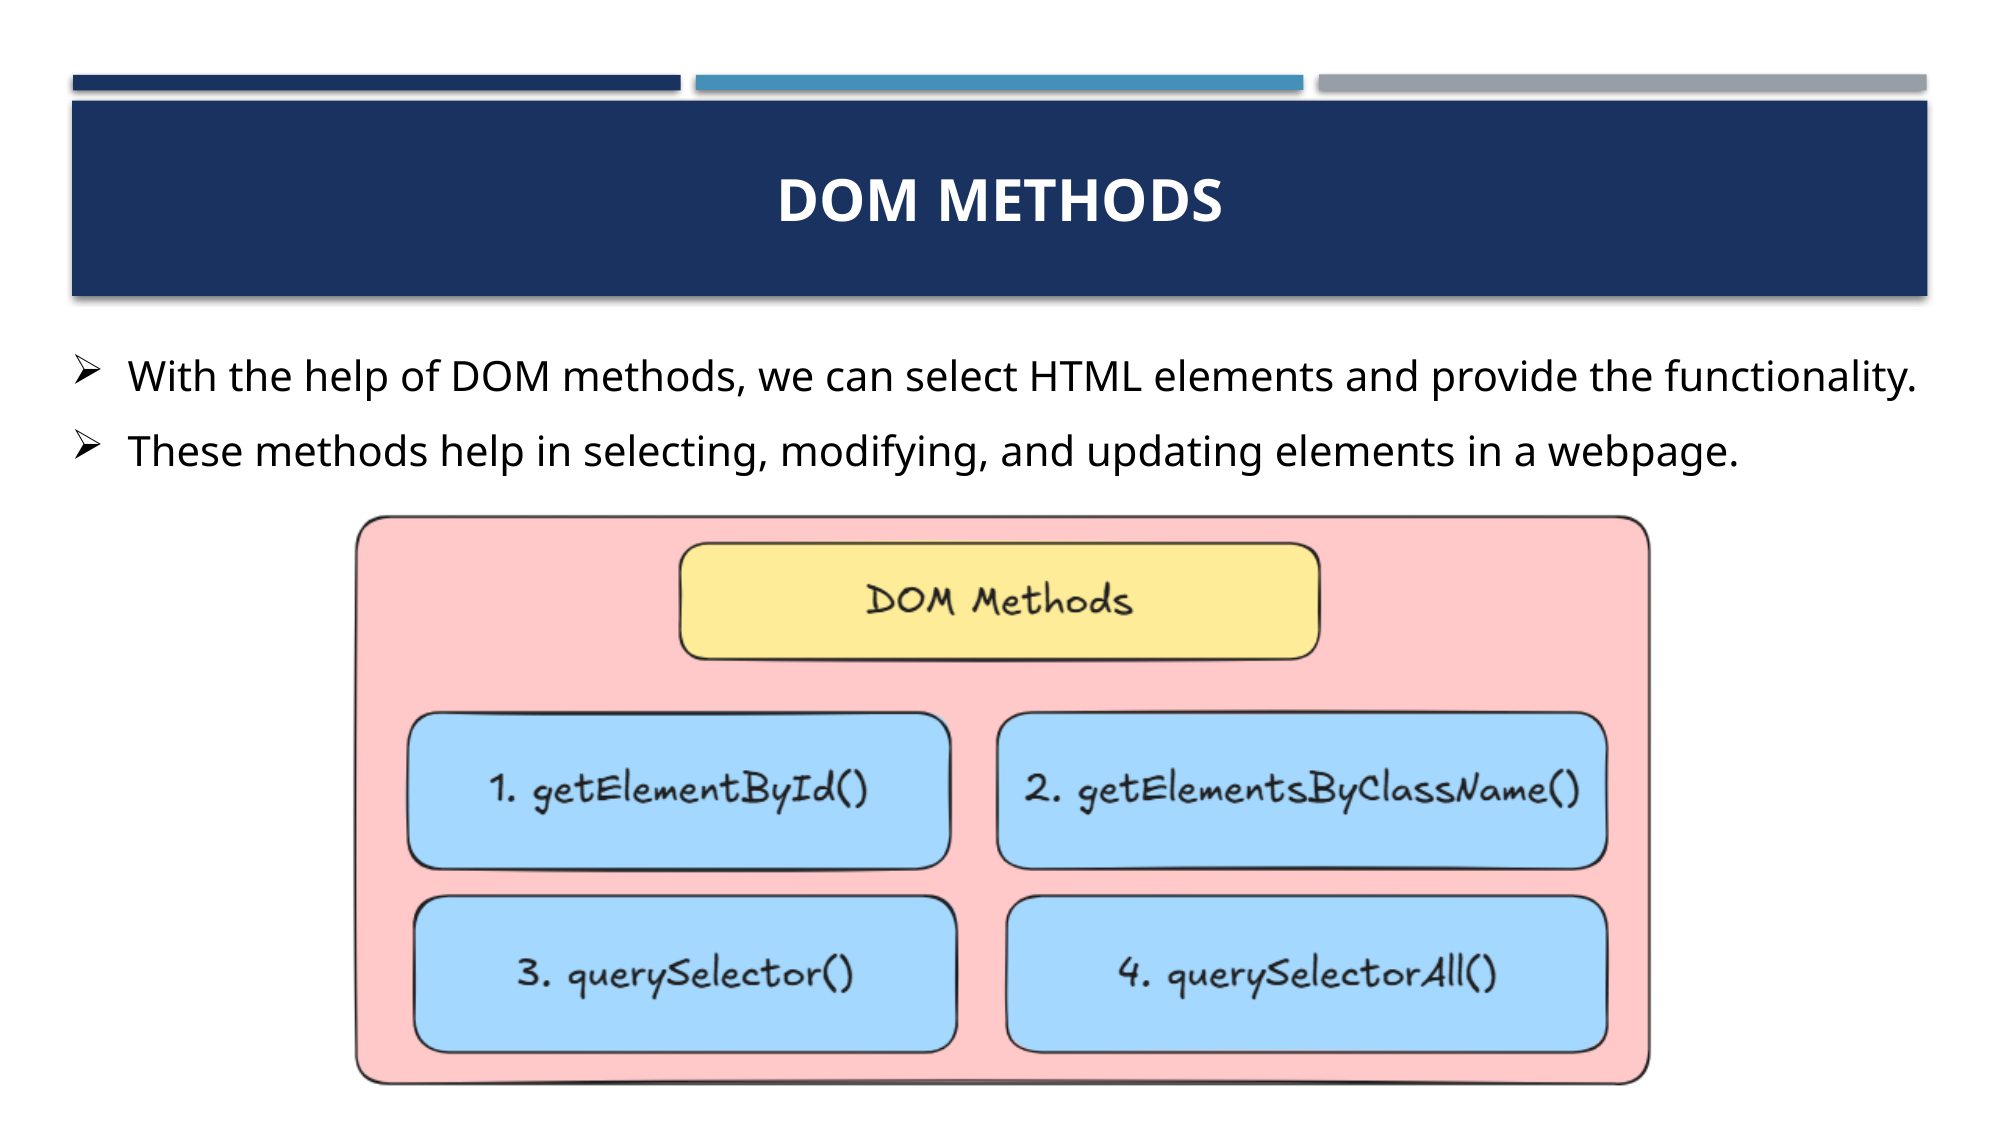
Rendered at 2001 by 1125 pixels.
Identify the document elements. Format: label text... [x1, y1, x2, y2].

picture [340, 506, 1660, 1095]
title DOM METHODS [95, 115, 1905, 282]
text_box With the help of DOM methods, we can select HTML elements and provide the functionality. These methods help in selecting, modifying, and updating elements in a webpage. [56, 317, 1978, 482]
